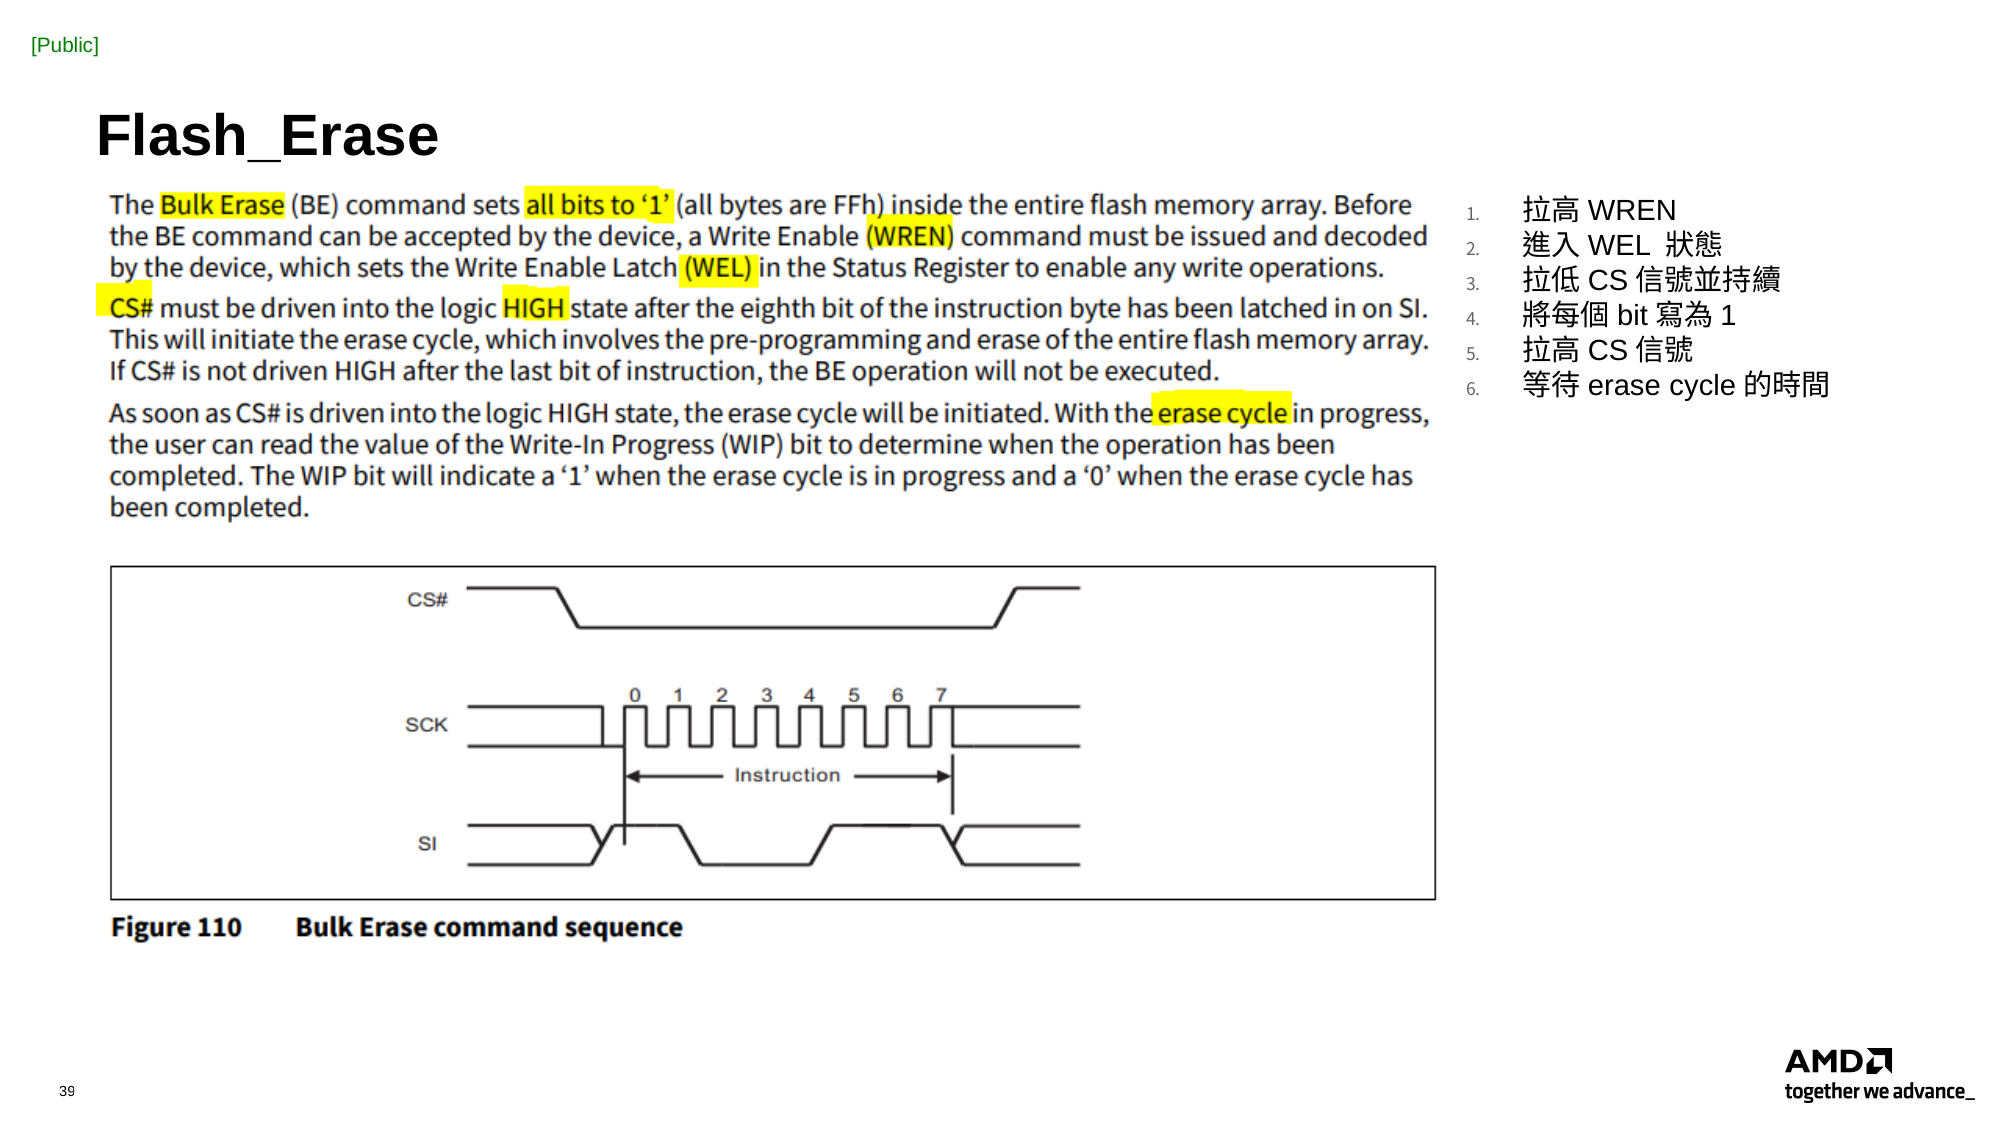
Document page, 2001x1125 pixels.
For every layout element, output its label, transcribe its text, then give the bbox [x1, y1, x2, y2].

picture [1785, 1048, 1975, 1103]
picture [98, 540, 1467, 961]
picture [96, 183, 1469, 526]
title Flash_Erase [96, 97, 1904, 168]
text_box 拉高WREN 進入WEL 狀態 拉低CS信號並持續 將每個bit寫為1 拉高CS信號 等待erase cycle的時間 [1469, 191, 1922, 402]
